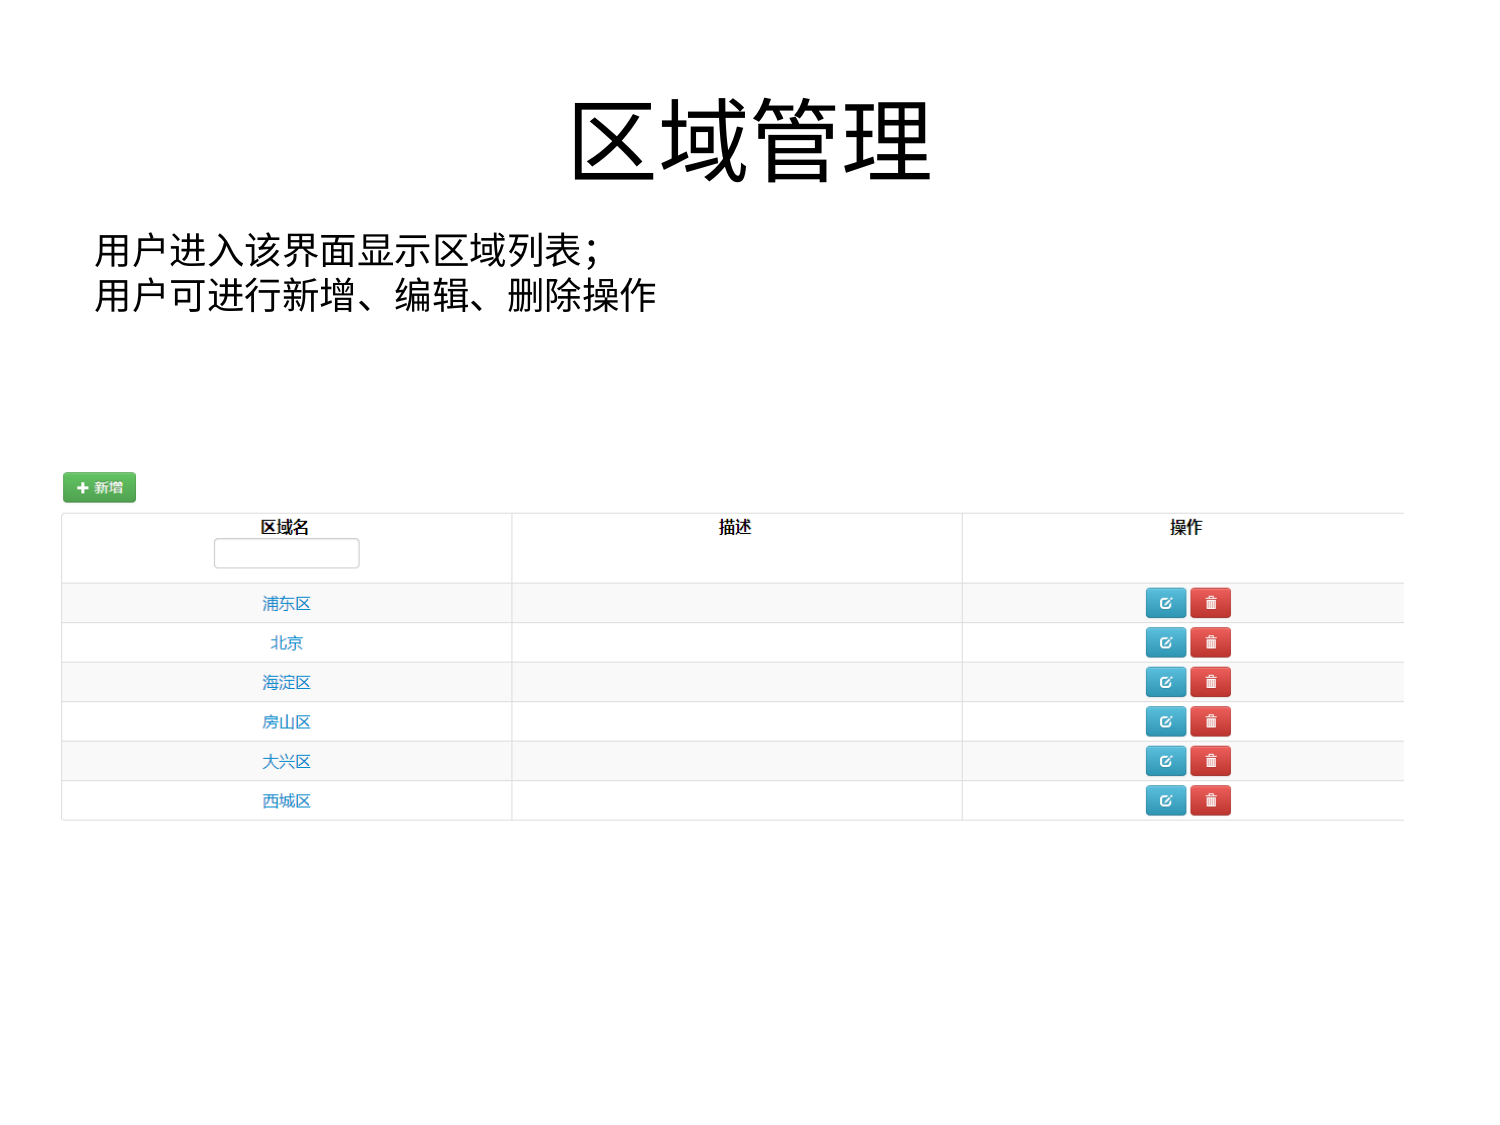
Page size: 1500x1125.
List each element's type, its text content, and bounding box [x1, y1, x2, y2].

text_box 用户进入该界面显示区域列表； 用户可进行新增、编辑、删除操作 [79, 219, 672, 370]
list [52, 455, 1404, 846]
title 区域管理 [75, 45, 1425, 233]
